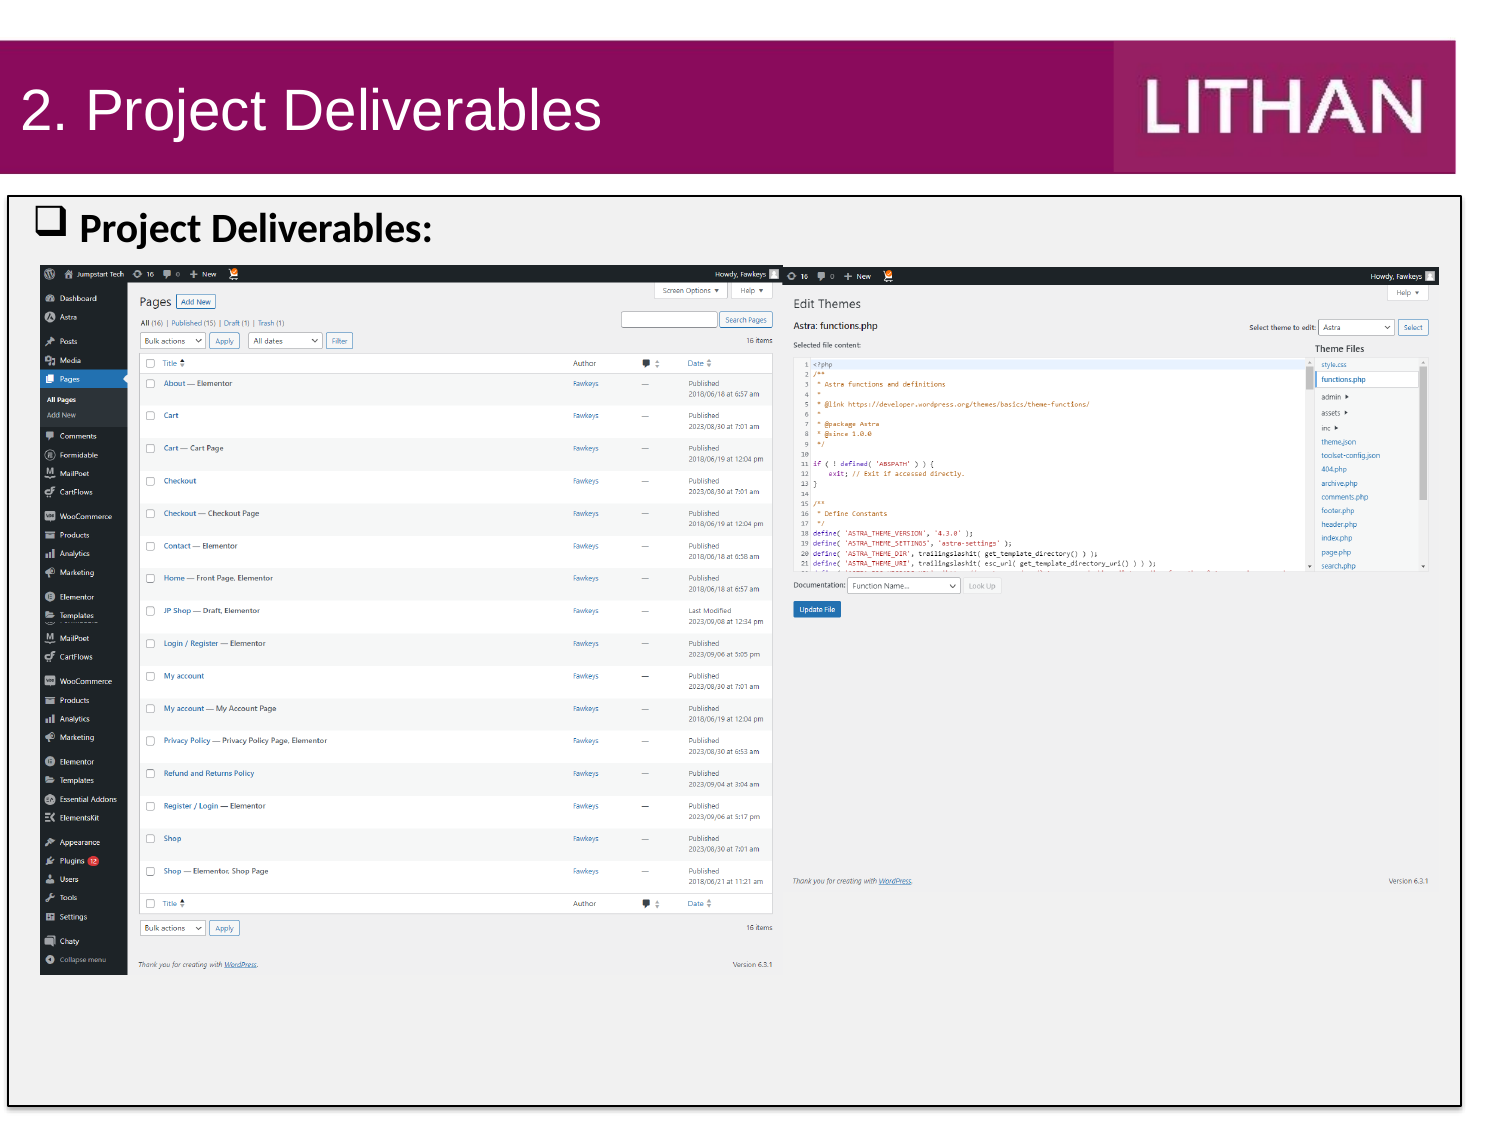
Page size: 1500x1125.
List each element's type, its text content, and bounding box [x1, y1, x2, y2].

picture [0, 37, 1457, 178]
picture [40, 265, 1440, 976]
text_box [0, 188, 1467, 1116]
title 2. Project Deliverables [18, 70, 607, 186]
